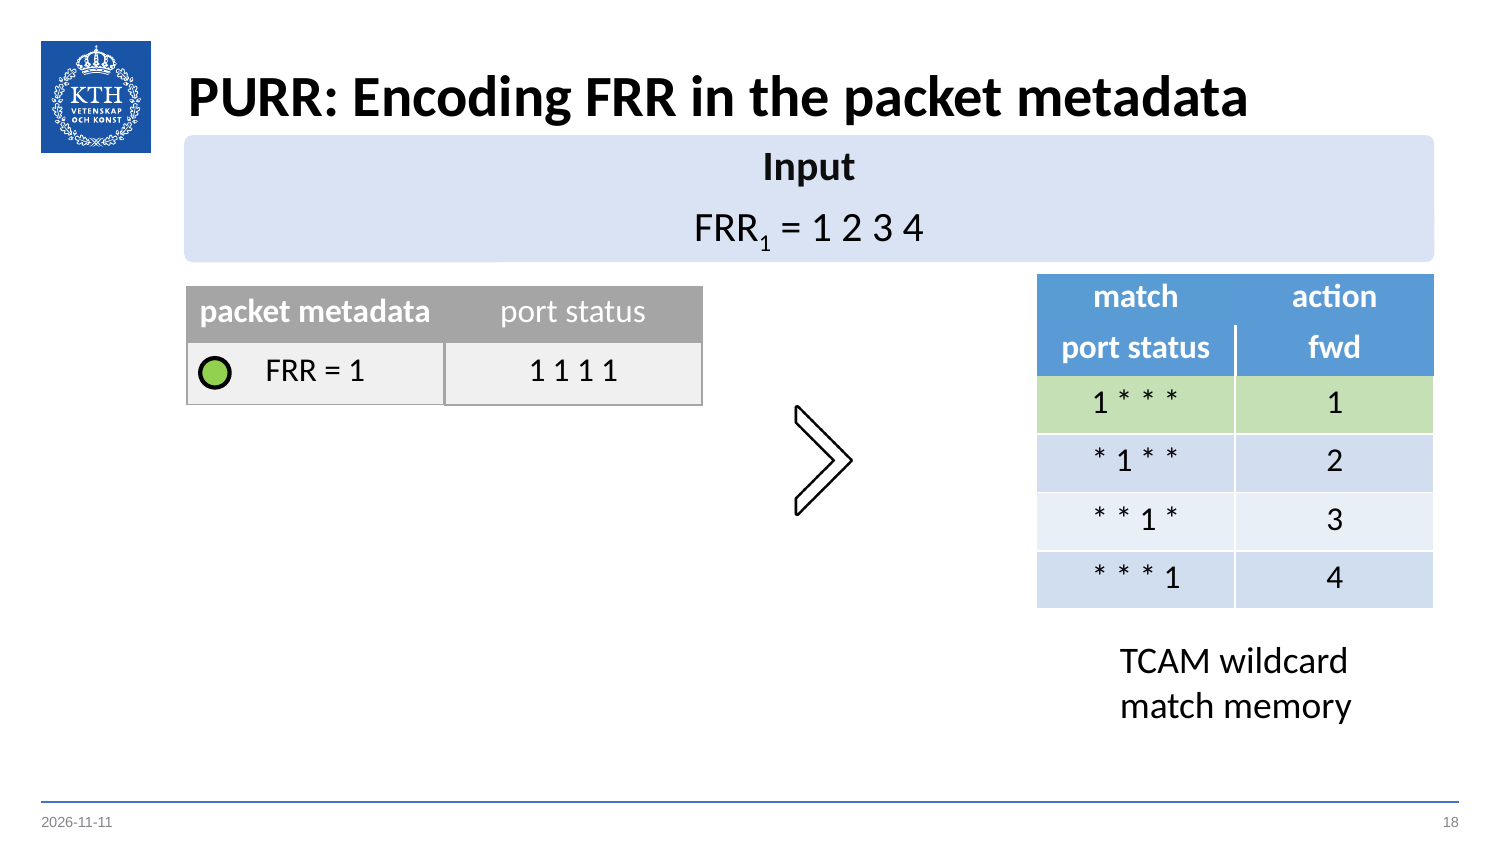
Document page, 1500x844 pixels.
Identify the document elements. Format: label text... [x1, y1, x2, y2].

text_box TCAM wildcard match memory [1105, 628, 1382, 734]
table_cell FRR = 1 [188, 343, 443, 404]
table_cell 2 [1236, 435, 1433, 492]
table_cell 1 * * * [1037, 376, 1234, 433]
table_cell * 1 * * [1037, 435, 1234, 492]
table_cell fwd [1237, 325, 1434, 376]
table_header packet metadata [188, 288, 443, 341]
table_cell port status [1037, 325, 1234, 376]
table_header port status [446, 288, 701, 341]
table_cell 3 [1236, 493, 1433, 550]
text_box Input [182, 133, 1437, 260]
table_cell 1 [1236, 376, 1433, 433]
slide_number 18 [1121, 811, 1459, 832]
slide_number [41, 811, 379, 832]
table_cell * * * 1 [1037, 552, 1234, 608]
text_box FRR1 = 1 2 3 4 [184, 192, 1435, 264]
table_cell 4 [1236, 552, 1433, 608]
table_cell 1 1 1 1 [446, 343, 701, 404]
table_header action [1235, 274, 1434, 325]
picture [784, 396, 859, 525]
table_header match [1037, 274, 1235, 325]
text_box [198, 355, 232, 390]
title PURR: Encoding FRR in the packet metadata [173, 41, 1413, 152]
table_cell * * 1 * [1037, 493, 1234, 550]
